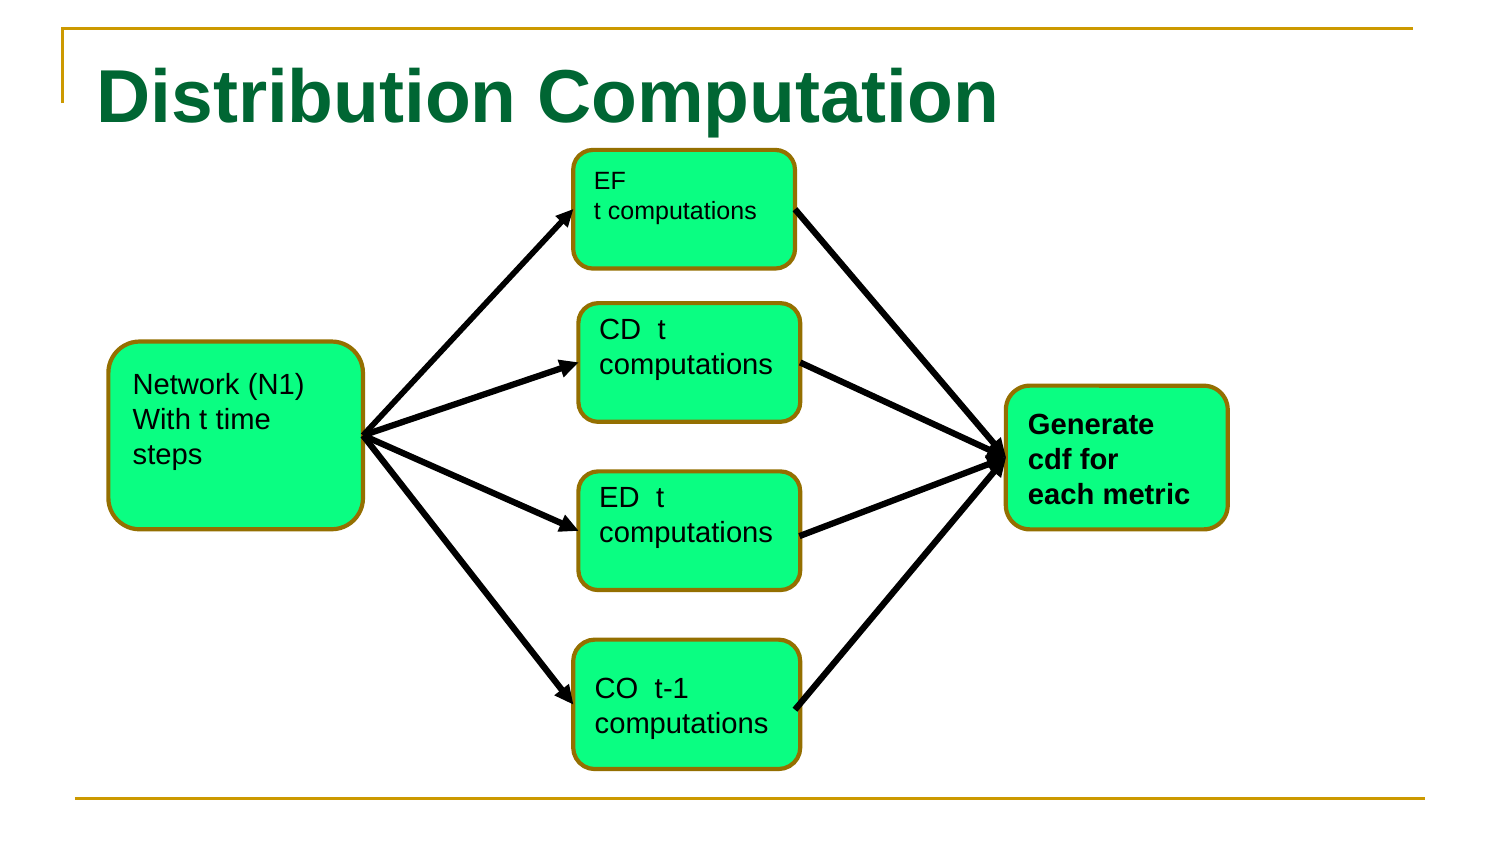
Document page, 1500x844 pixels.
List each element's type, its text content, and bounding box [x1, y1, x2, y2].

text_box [794, 208, 1007, 366]
text_box EF t computations [573, 149, 796, 269]
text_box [362, 209, 574, 361]
text_box Network (N1) With t time steps [108, 341, 357, 530]
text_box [362, 362, 579, 434]
text_box CD t computations [579, 303, 789, 422]
text_box ED t computations [579, 471, 789, 591]
text_box CO t-1 computations [573, 639, 801, 770]
title Distribution Computation [83, 34, 1362, 132]
text_box Generate cdf for each metric [1012, 385, 1228, 530]
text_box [362, 435, 574, 705]
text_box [794, 457, 1007, 710]
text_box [799, 362, 1007, 455]
